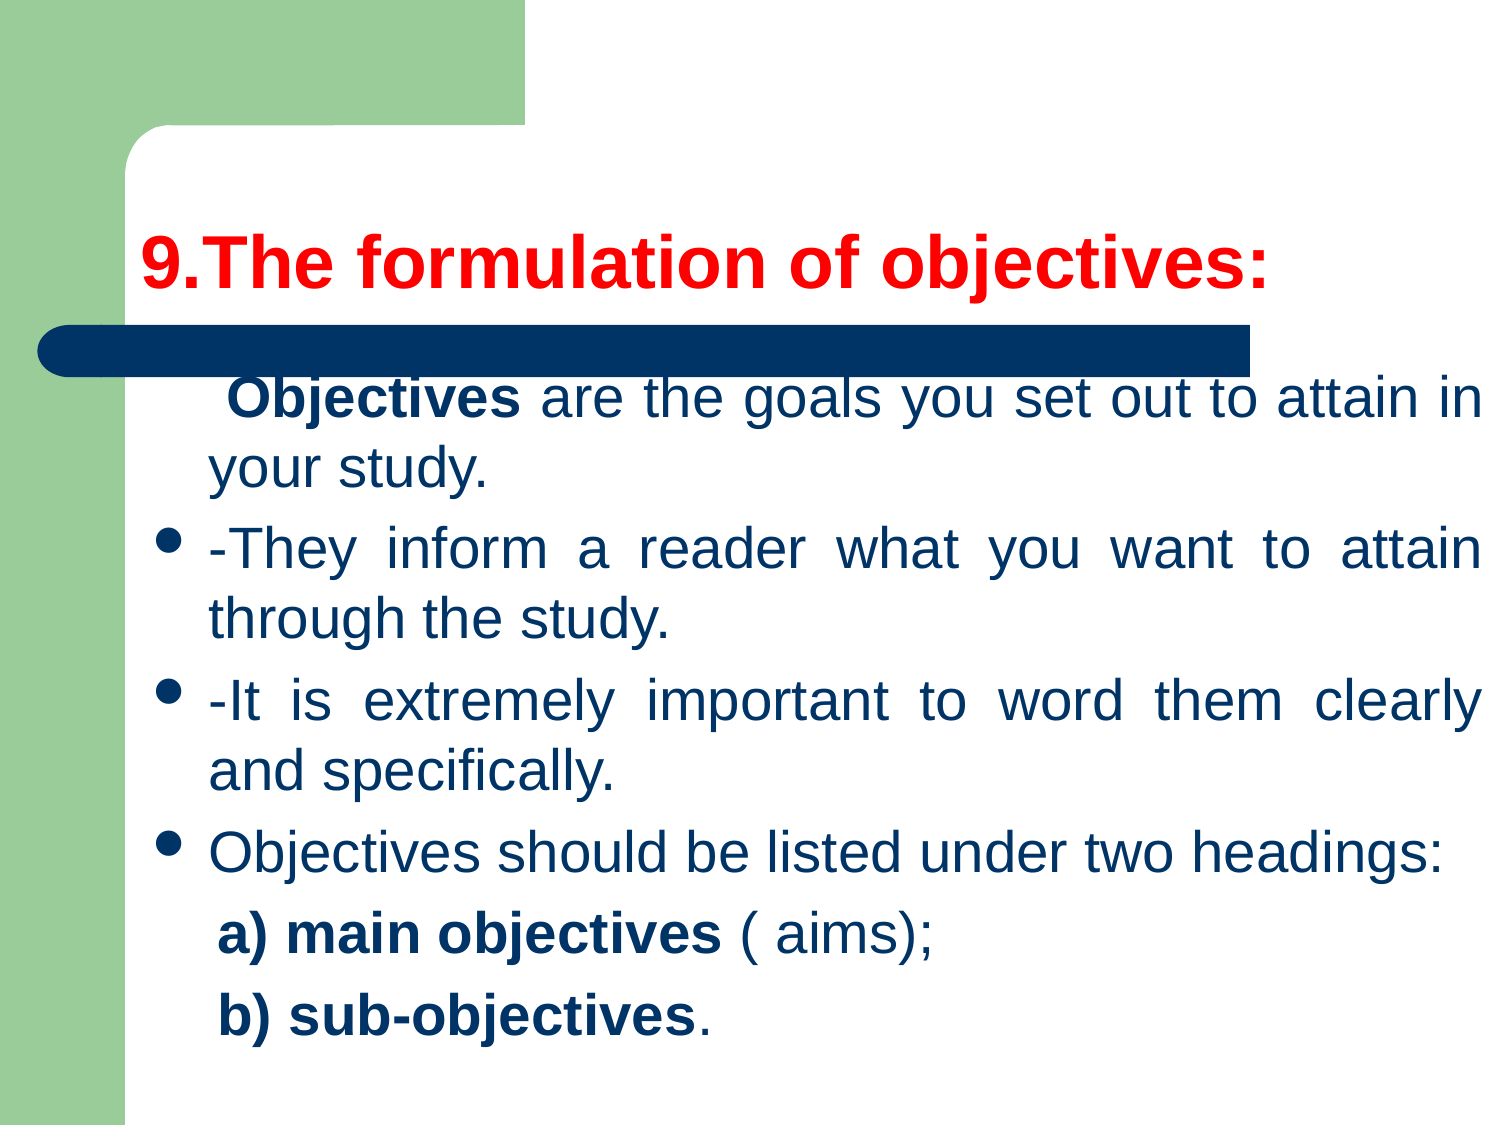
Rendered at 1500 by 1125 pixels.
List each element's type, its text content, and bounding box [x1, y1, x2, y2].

list Objectives are the goals you set out to attain in your study. -They inform a reader what you want to attain through the study. -It is extremely important to word them clearly and specifically. Objectives should be listed under two headings: a) main objectives ( aims); b) sub-objectives. [137, 351, 1500, 1125]
title 9.The formulation of objectives: [124, 124, 1426, 313]
